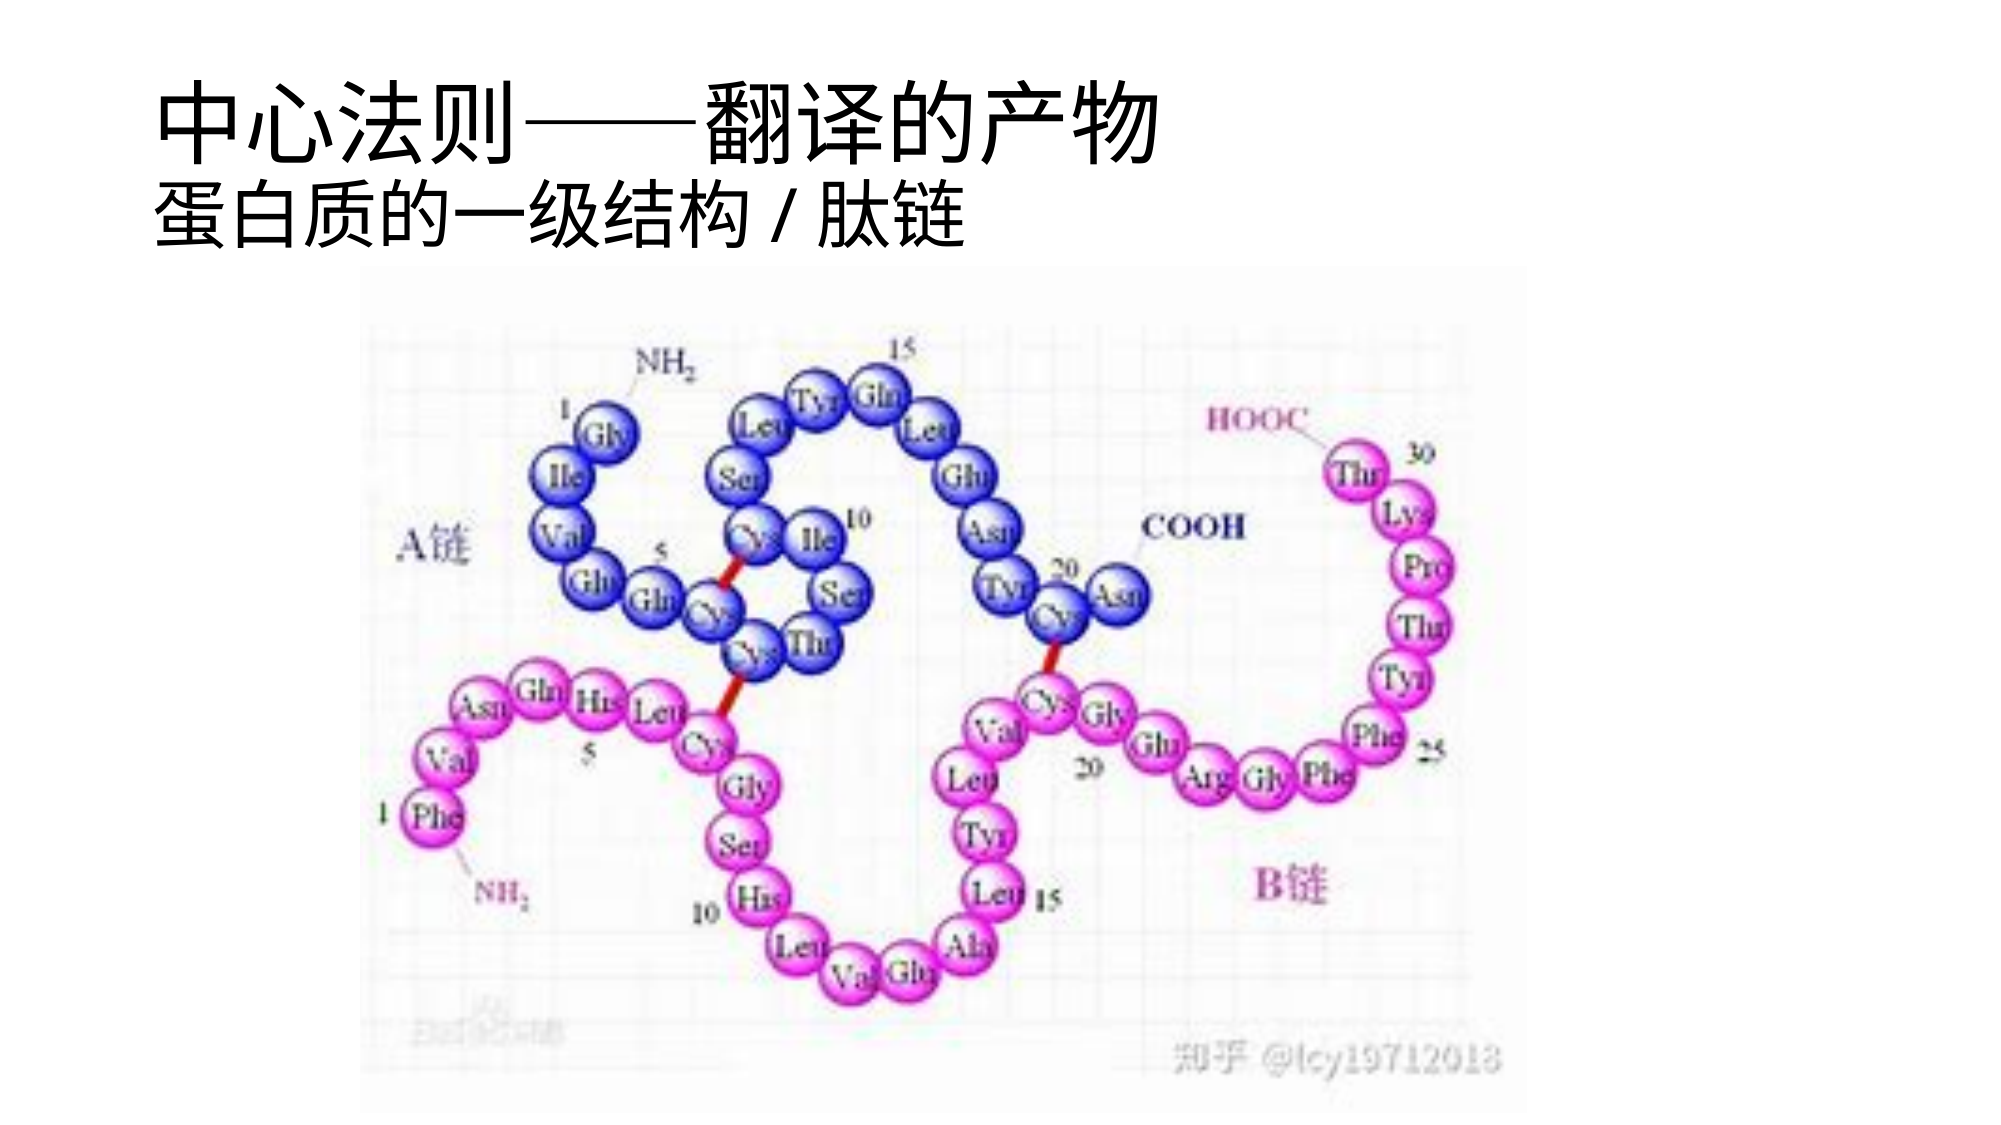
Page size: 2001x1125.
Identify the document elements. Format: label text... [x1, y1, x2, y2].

picture [360, 266, 1527, 1113]
title 中心法则——翻译的产物 蛋白质的一级结构/肽链 [137, 59, 1863, 278]
